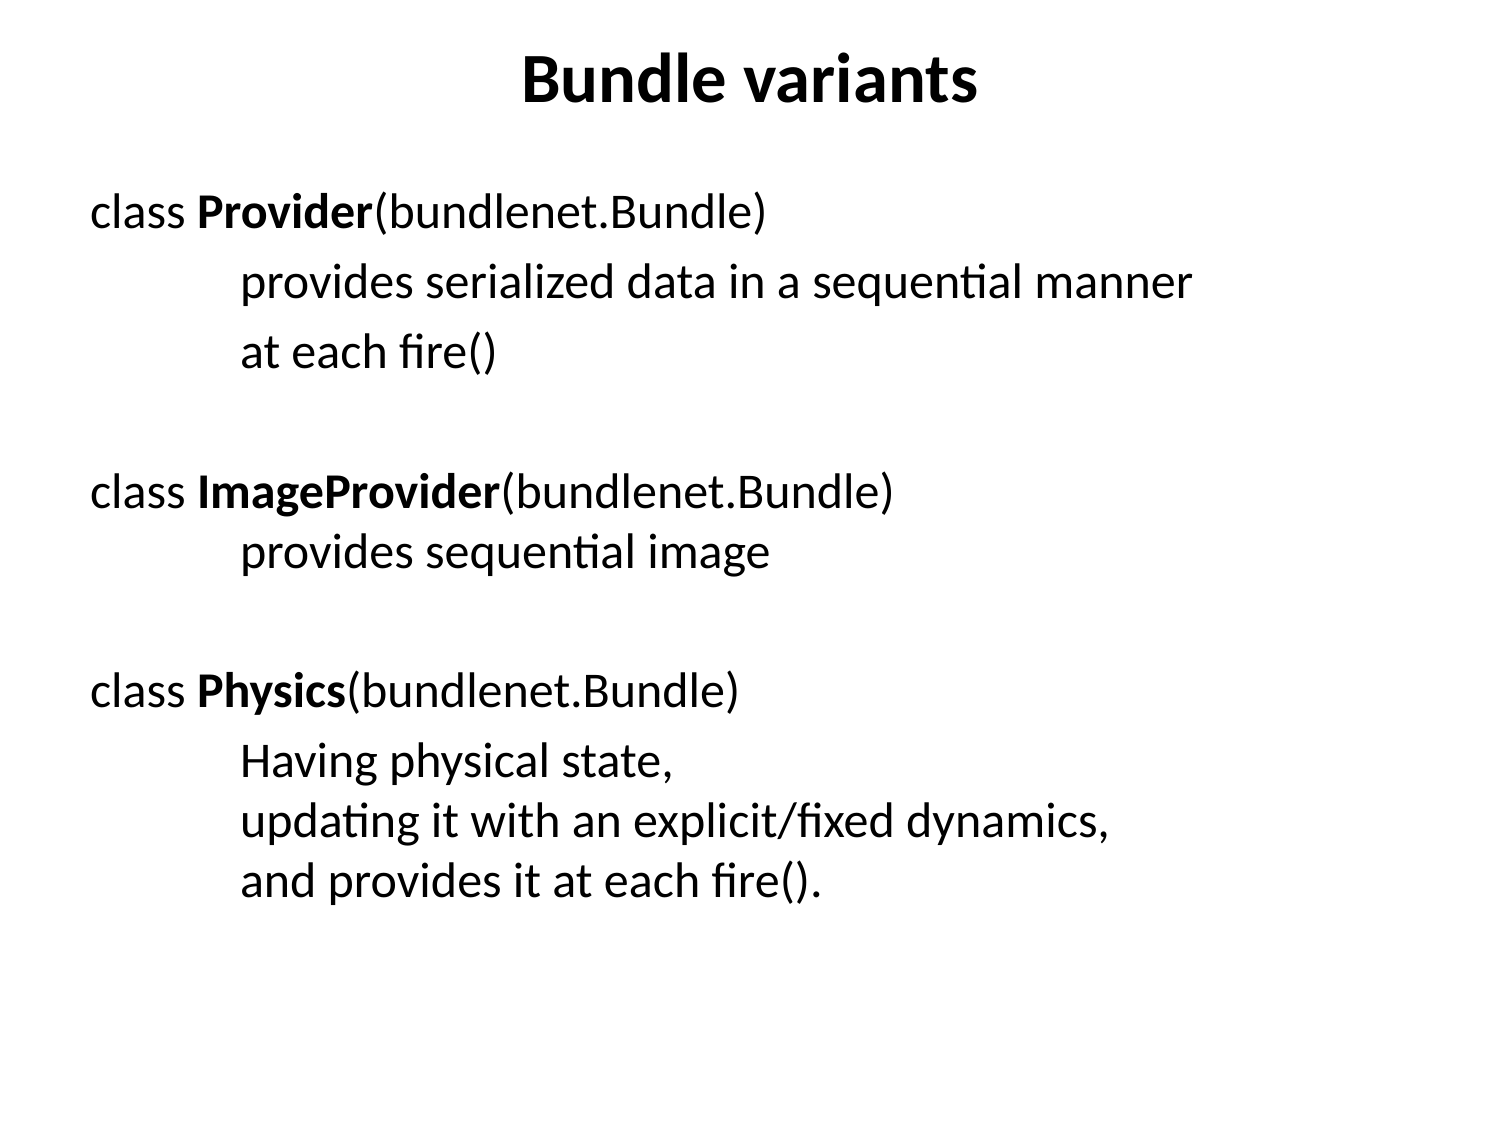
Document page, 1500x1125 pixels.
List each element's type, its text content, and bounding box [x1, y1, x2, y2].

title Bundle variants [75, 23, 1425, 124]
list class Provider(bundlenet.Bundle) provides serialized data in a sequential manner at each fire() class ImageProvider(bundlenet.Bundle) provides sequential image class Physics(bundlenet.Bundle) Having physical state, updating it with an explicit/fixed dynamics, and provides it at each fire(). [75, 170, 1425, 1005]
